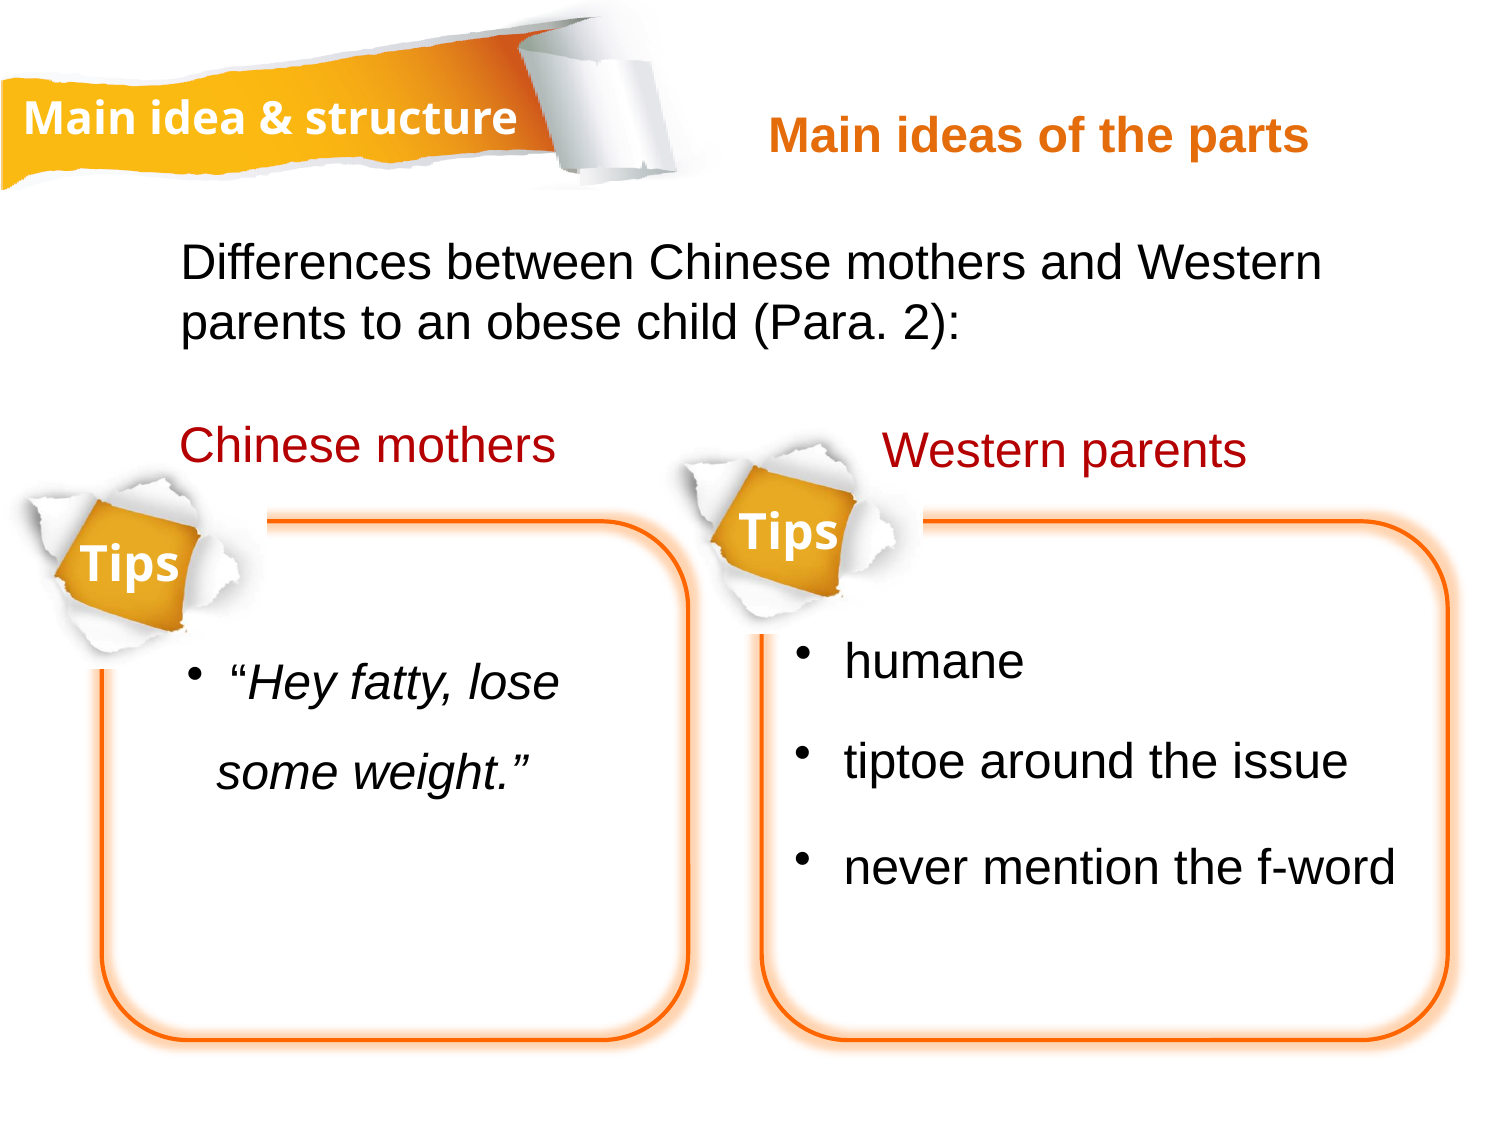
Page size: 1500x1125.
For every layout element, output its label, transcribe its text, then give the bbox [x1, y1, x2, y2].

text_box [0, 0, 1382, 190]
text_box tiptoe around the issue [779, 721, 1364, 797]
text_box [271, 519, 650, 612]
picture [0, 443, 267, 669]
text_box Differences between Chinese mothers and Western parents to an obese child (Para. 2): [165, 222, 1353, 358]
text_box [99, 643, 691, 1043]
text_box never mention the f-word [779, 827, 1412, 902]
text_box [759, 519, 1450, 1043]
text_box Chinese mothers [164, 404, 630, 480]
text_box Western parents [925, 410, 1319, 485]
text_box humane [780, 591, 1040, 697]
picture [655, 409, 924, 635]
text_box “Hey fatty, lose some weight.” [171, 612, 663, 807]
